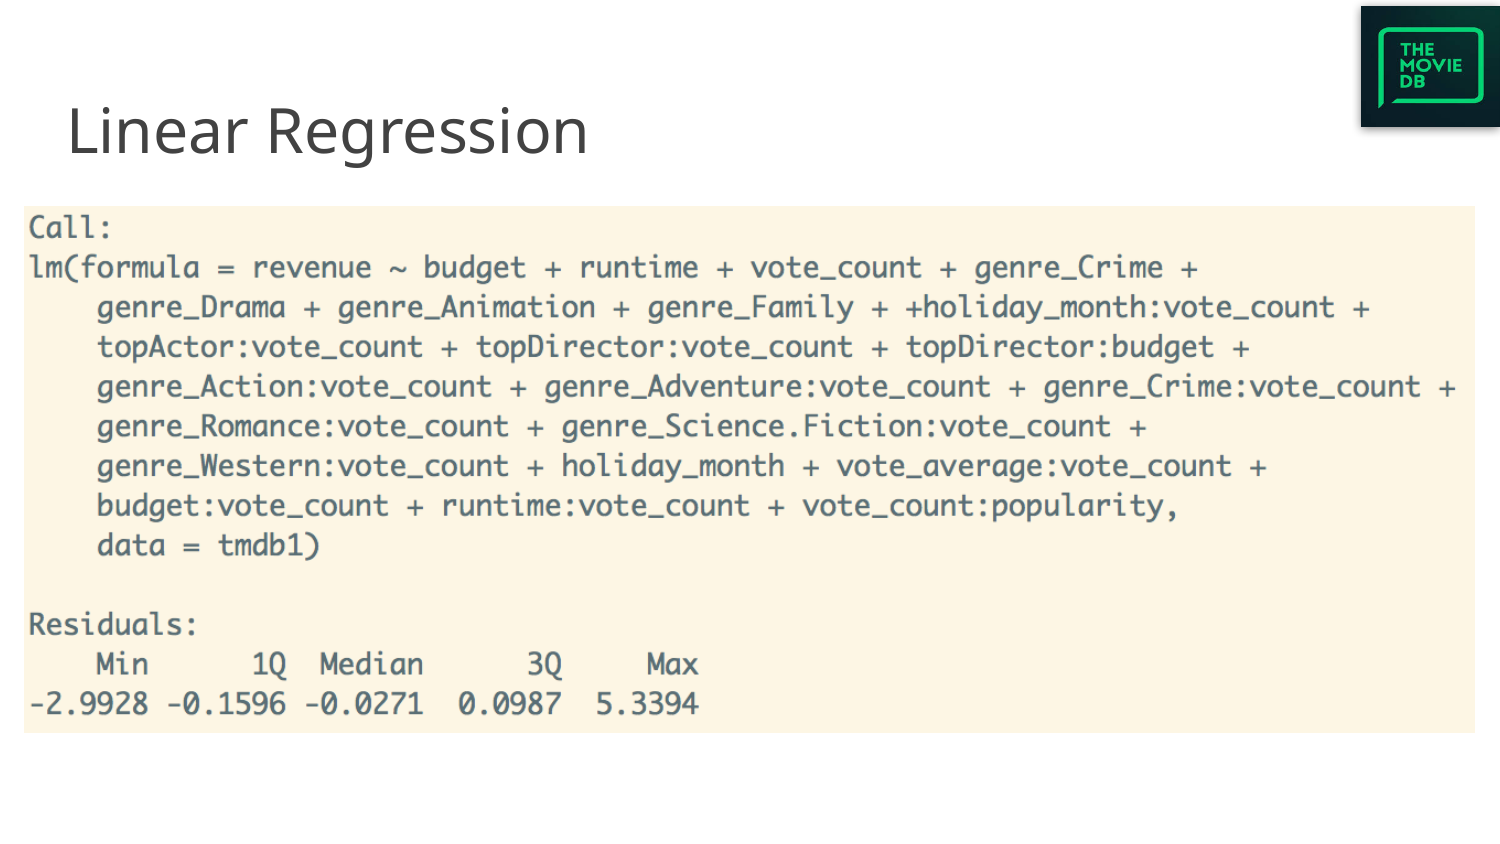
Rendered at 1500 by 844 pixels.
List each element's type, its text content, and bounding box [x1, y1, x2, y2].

title Linear Regression [51, 61, 1449, 182]
picture [1361, 5, 1500, 127]
picture [24, 206, 1476, 734]
